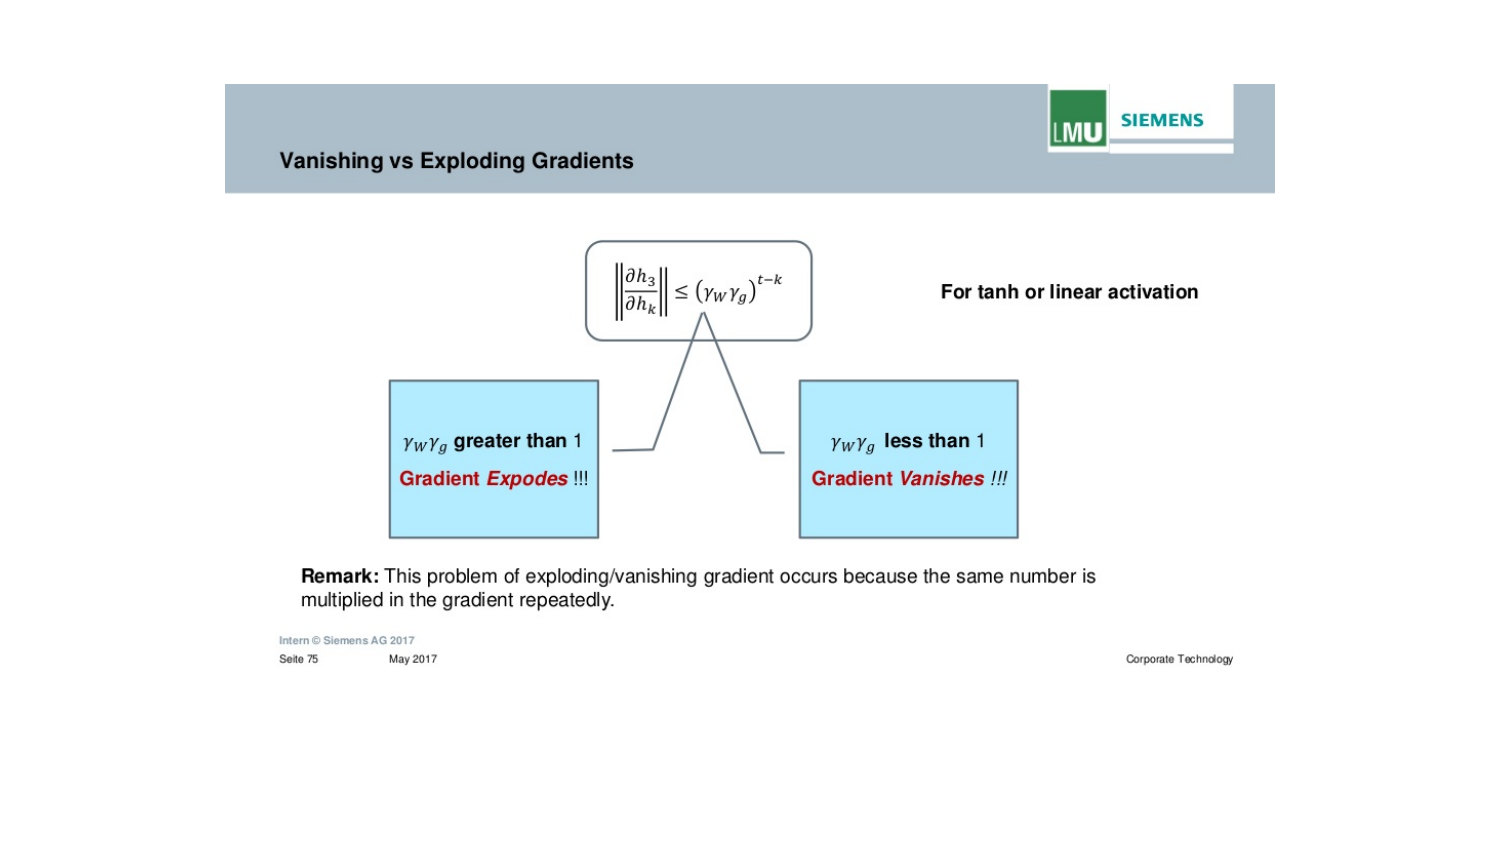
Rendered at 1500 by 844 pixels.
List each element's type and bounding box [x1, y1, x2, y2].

picture [224, 84, 1276, 676]
